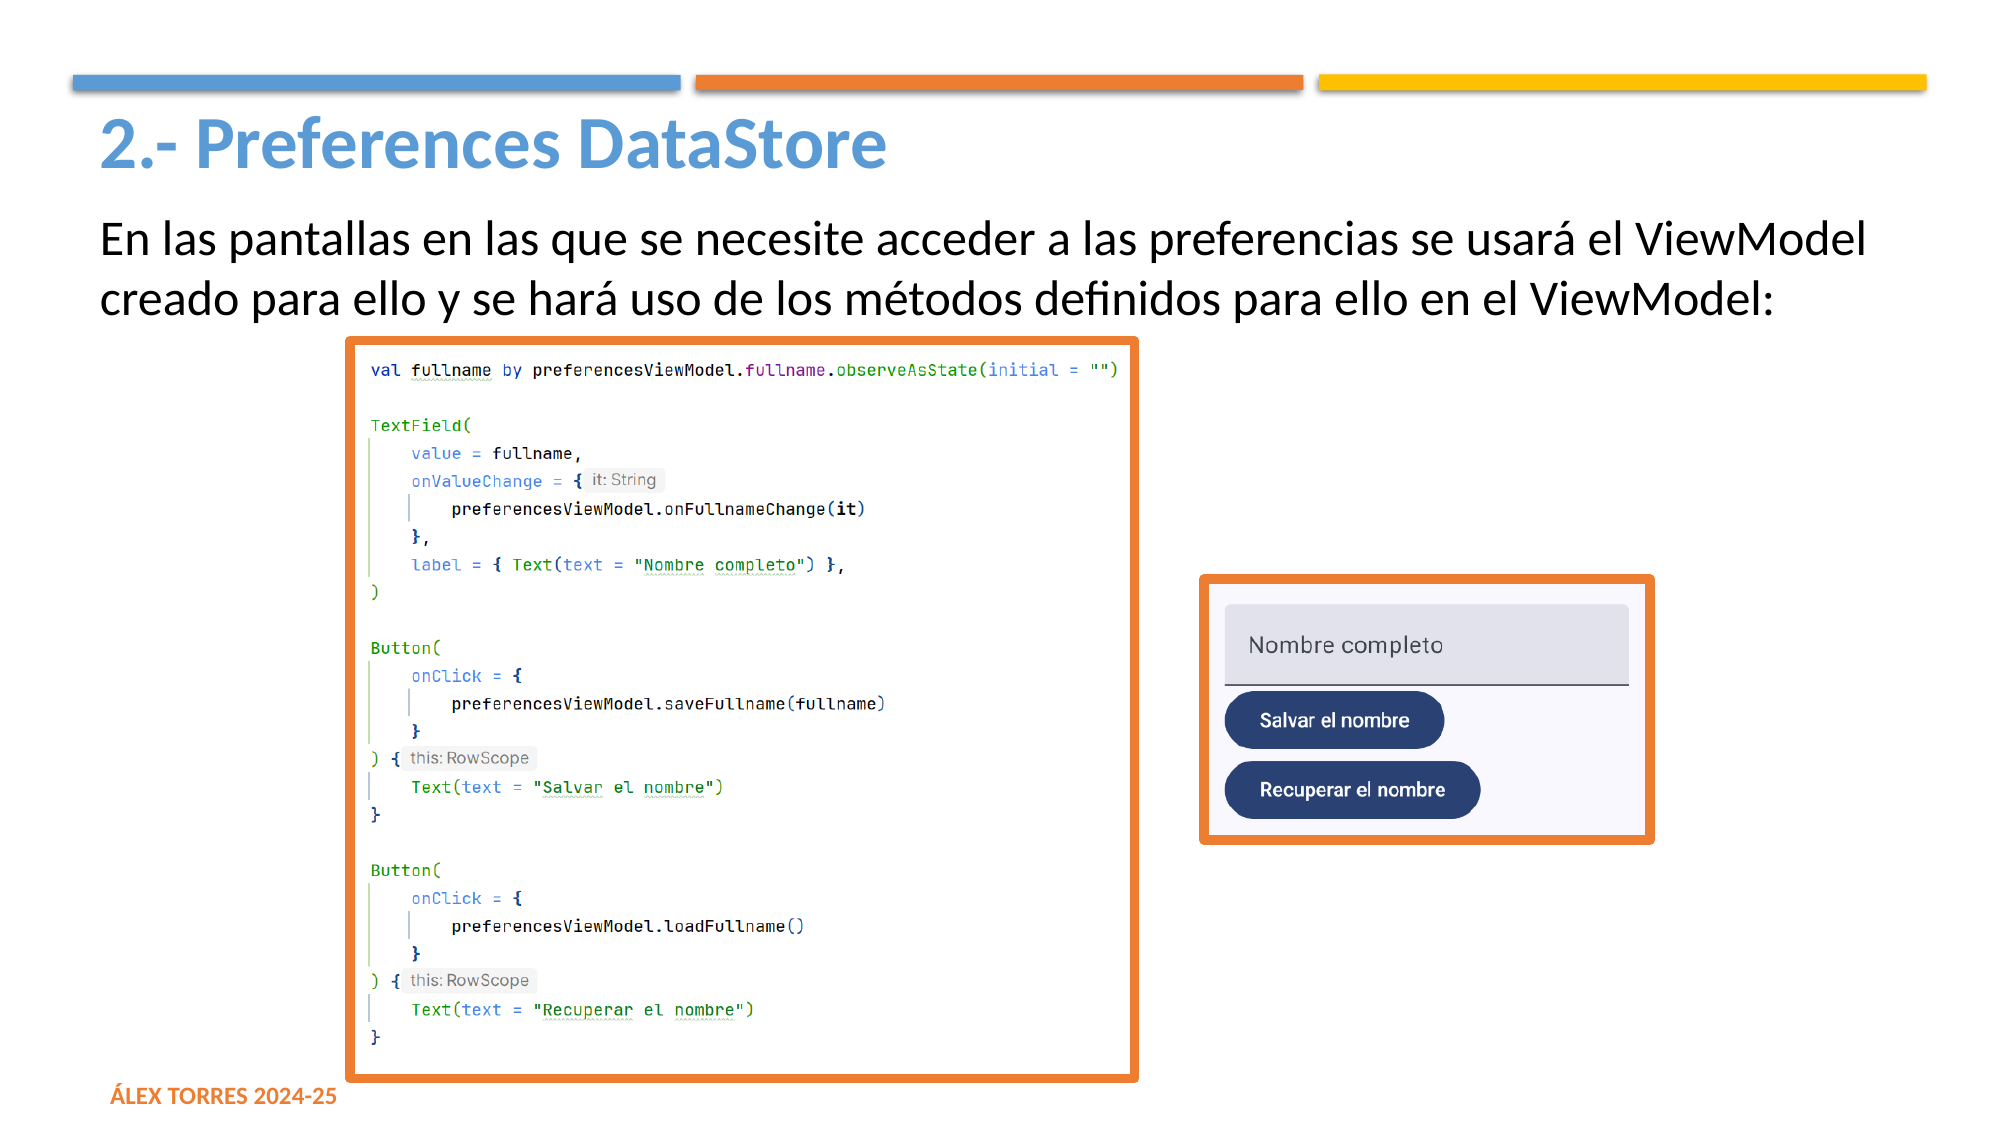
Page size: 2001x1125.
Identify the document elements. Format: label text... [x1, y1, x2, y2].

picture [1208, 583, 1646, 836]
text_box 2.- Preferences DataStore [85, 78, 1915, 188]
picture [354, 344, 1131, 1075]
text_box En las pantallas en las que se necesite acceder a las preferencias se usará el ViewModel creado para ello y se hará uso de los métodos definidos para ello en el ViewModel: [85, 190, 1915, 1074]
